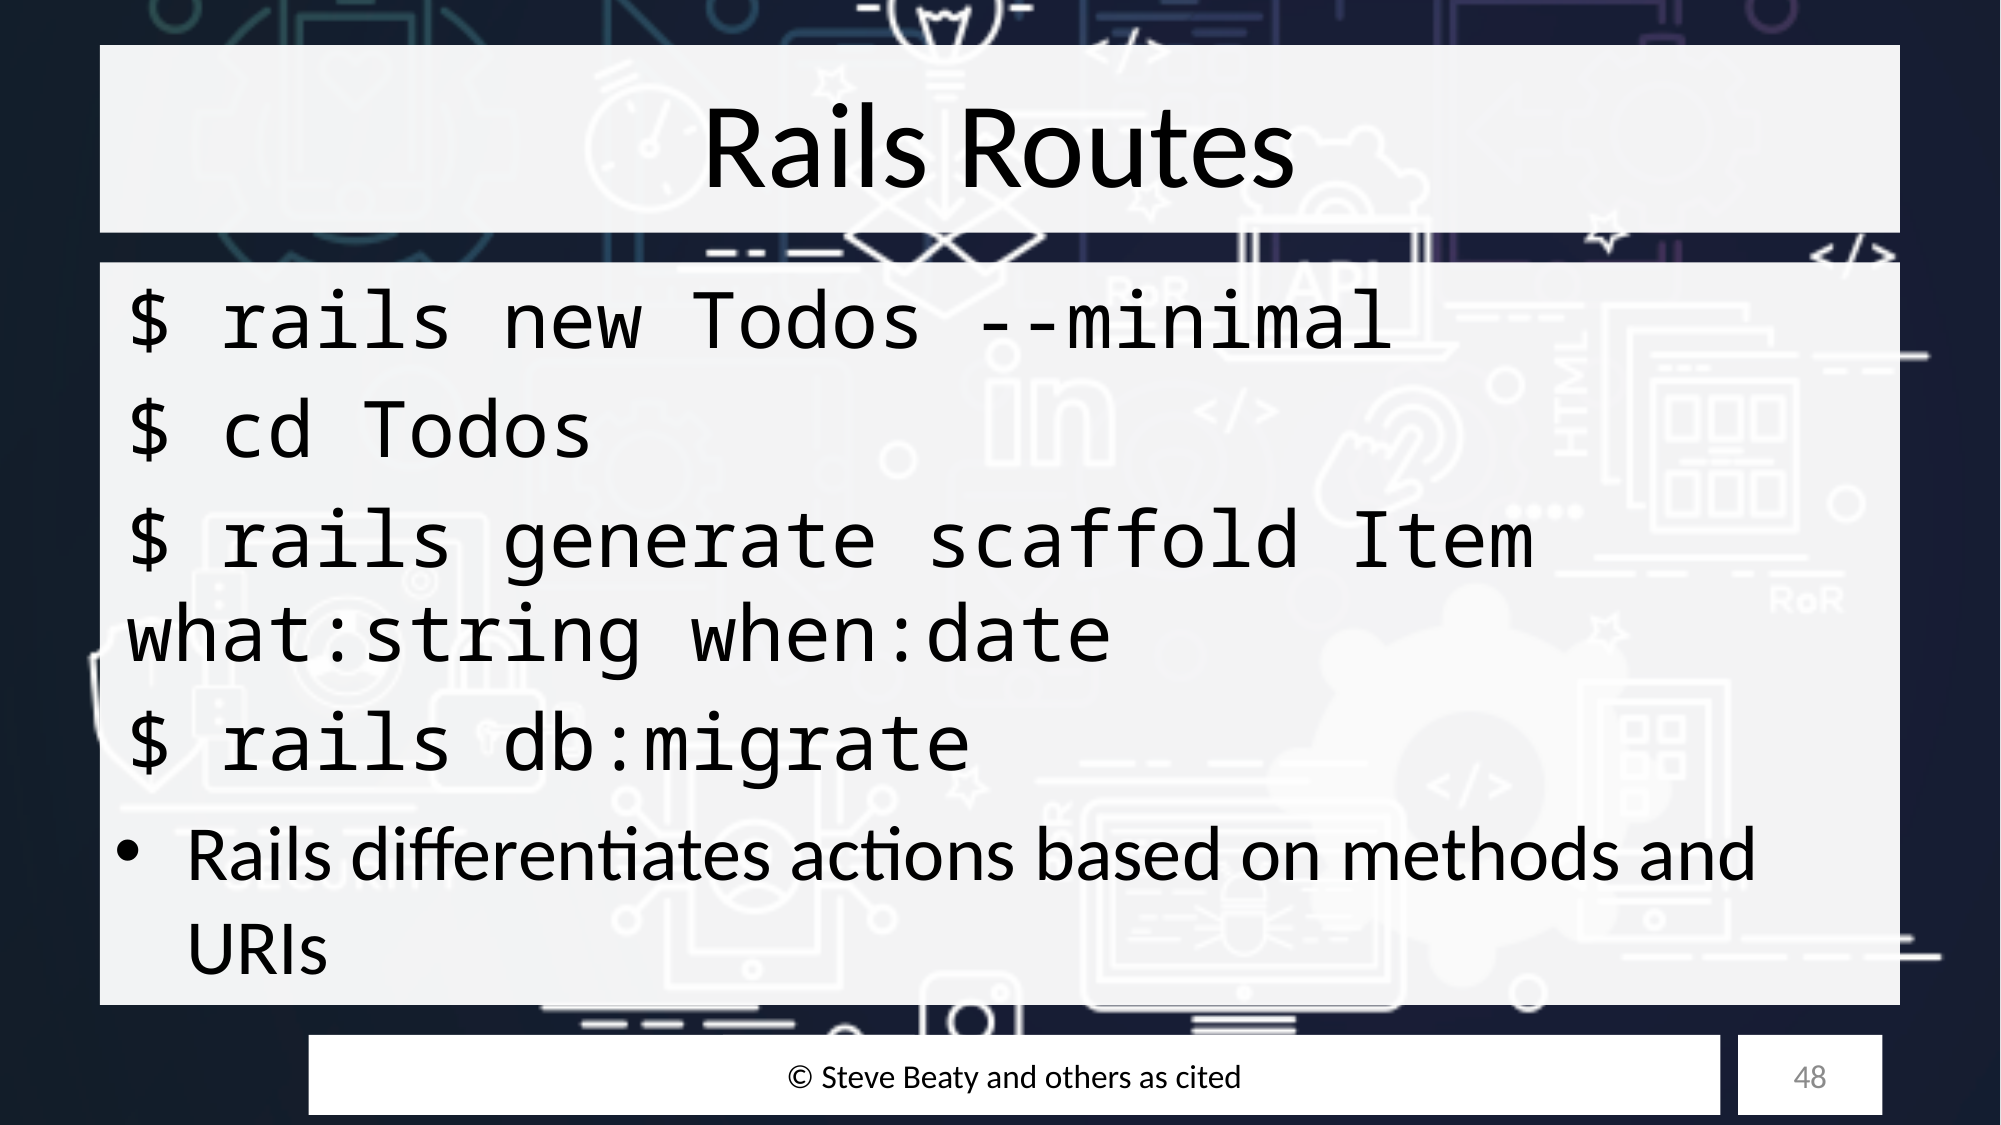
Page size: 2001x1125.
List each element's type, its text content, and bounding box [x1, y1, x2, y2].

list $ rails new Todos --minimal $ cd Todos $ rails generate scaffold Item what:string when:date $ rails db:migrate Rails differentiates actions based on methods and URIs [99, 262, 1900, 1005]
footer © Steve Beaty and others as cited [308, 1034, 1721, 1115]
picture [0, 0, 2001, 1125]
slide_number 48 [1738, 1034, 1883, 1115]
title Rails Routes [99, 45, 1900, 233]
